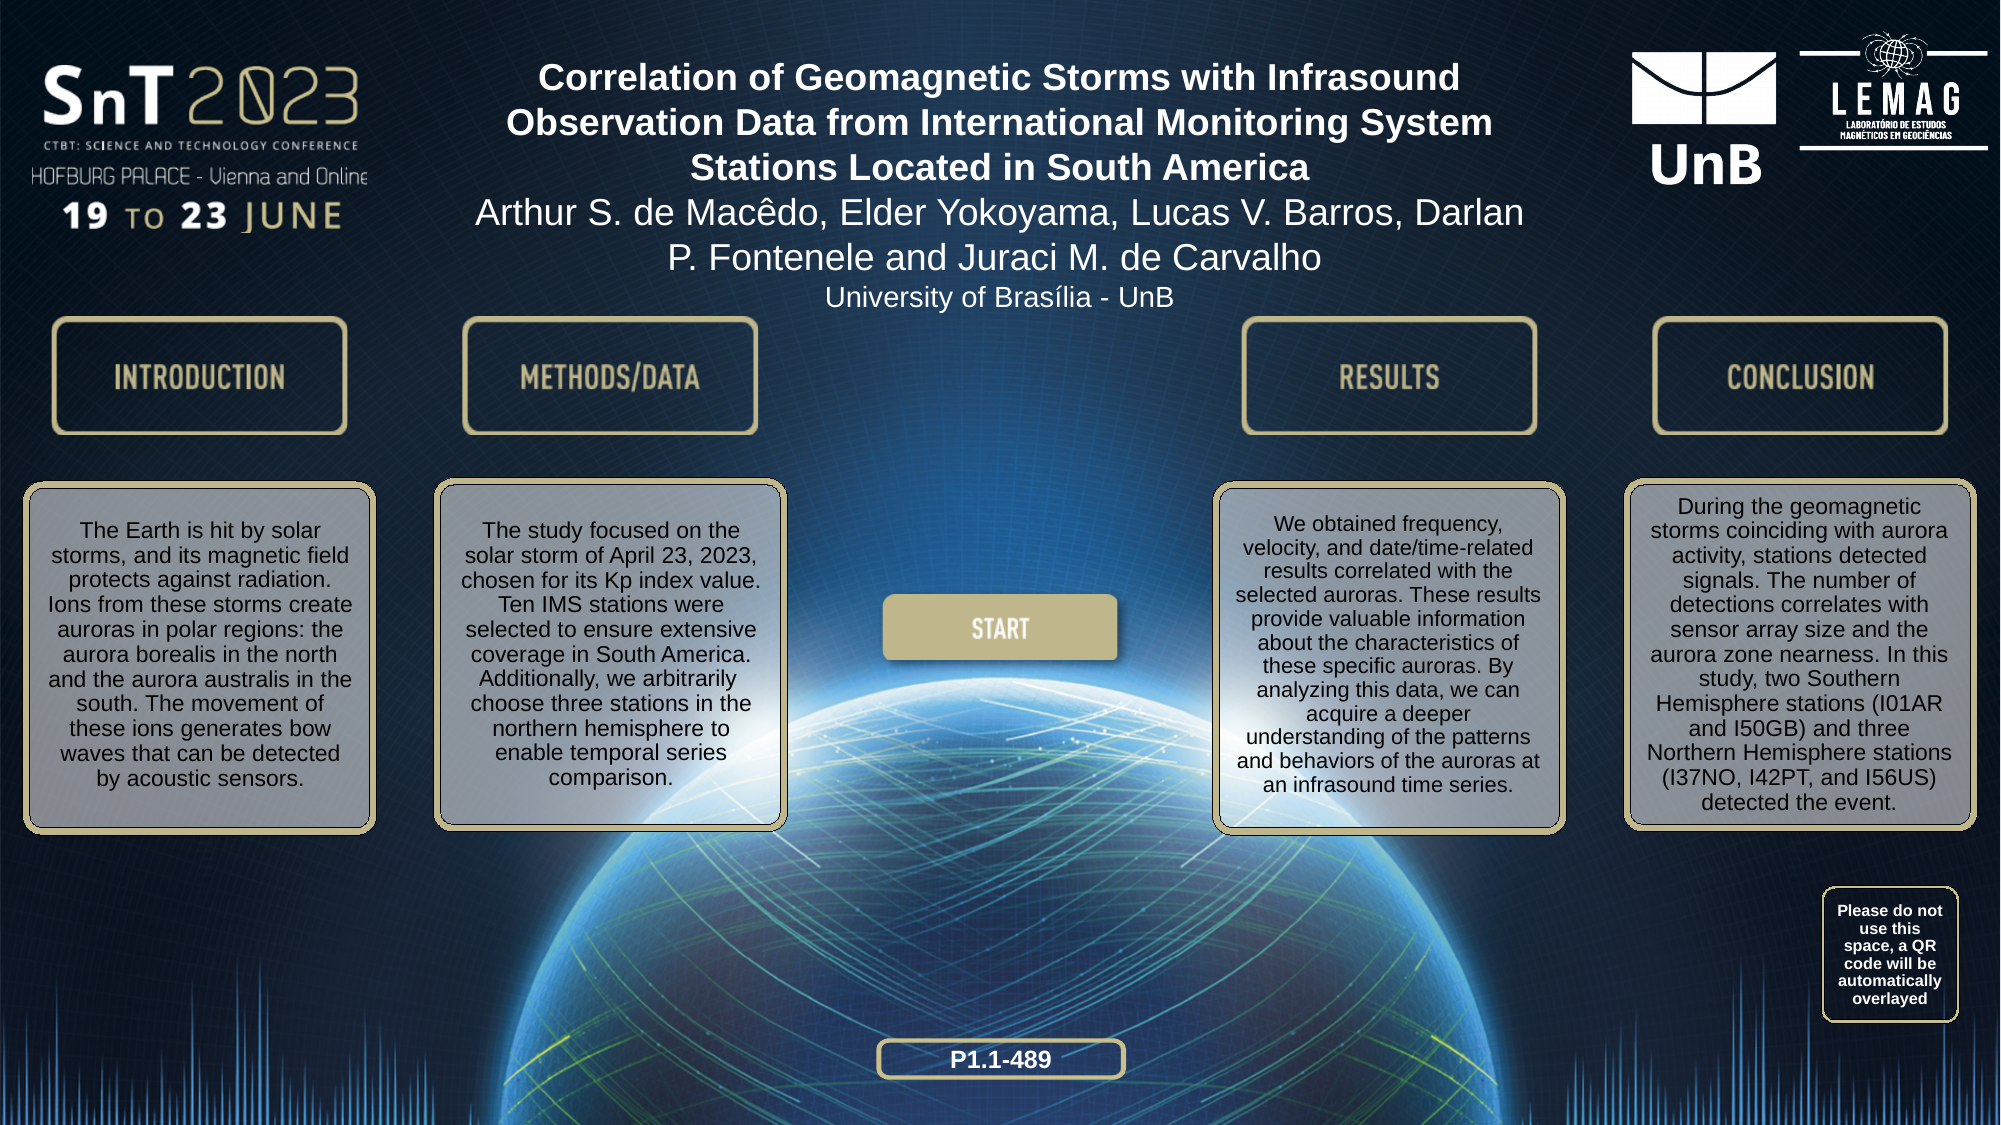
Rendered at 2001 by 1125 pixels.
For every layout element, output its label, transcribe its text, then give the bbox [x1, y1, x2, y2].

text_box During the geomagnetic storms coinciding with aurora activity, stations detected signals. The number of detections correlates with sensor array size and the aurora zone nearness. In this study, two Southern Hemisphere stations (I01AR and I50GB) and three Northern Hemisphere stations (I37NO, I42PT, and I56US) detected the event. [1628, 485, 1971, 825]
picture [0, 0, 2001, 1125]
text_box P1.1-489 [875, 1035, 1127, 1082]
text_box Correlation of Geomagnetic Storms with Infrasound Observation Data from International Monitoring System Stations Located in South America Arthur S. de Macêdo, Elder Yokoyama, Lucas V. Barros, Darlan P. Fontenele and Juraci M. de Carvalho University of Brasília - UnB [440, 45, 1560, 321]
text_box The study focused on the solar storm of April 23, 2023, chosen for its Kp index value. Ten IMS stations were selected to ensure extensive coverage in South America. Additionally, we arbitrarily choose three stations in the northern hemisphere to enable temporal series comparison. [440, 485, 783, 825]
text_box The Earth is hit by solar storms, and its magnetic field protects against radiation. Ions from these storms create auroras in polar regions: the aurora borealis in the north and the aurora australis in the south. The movement of these ions generates bow waves that can be detected by acoustic sensors. [29, 485, 372, 825]
text_box We obtained frequency, velocity, and date/time-related results correlated with the selected auroras. These results provide valuable information about the characteristics of these specific auroras. By analyzing this data, we can acquire a deeper understanding of the patterns and behaviors of the auroras at an infrasound time series. [1217, 485, 1560, 825]
text_box Please do not use this space, a QR code will be automatically overlayed [1821, 894, 1959, 1017]
